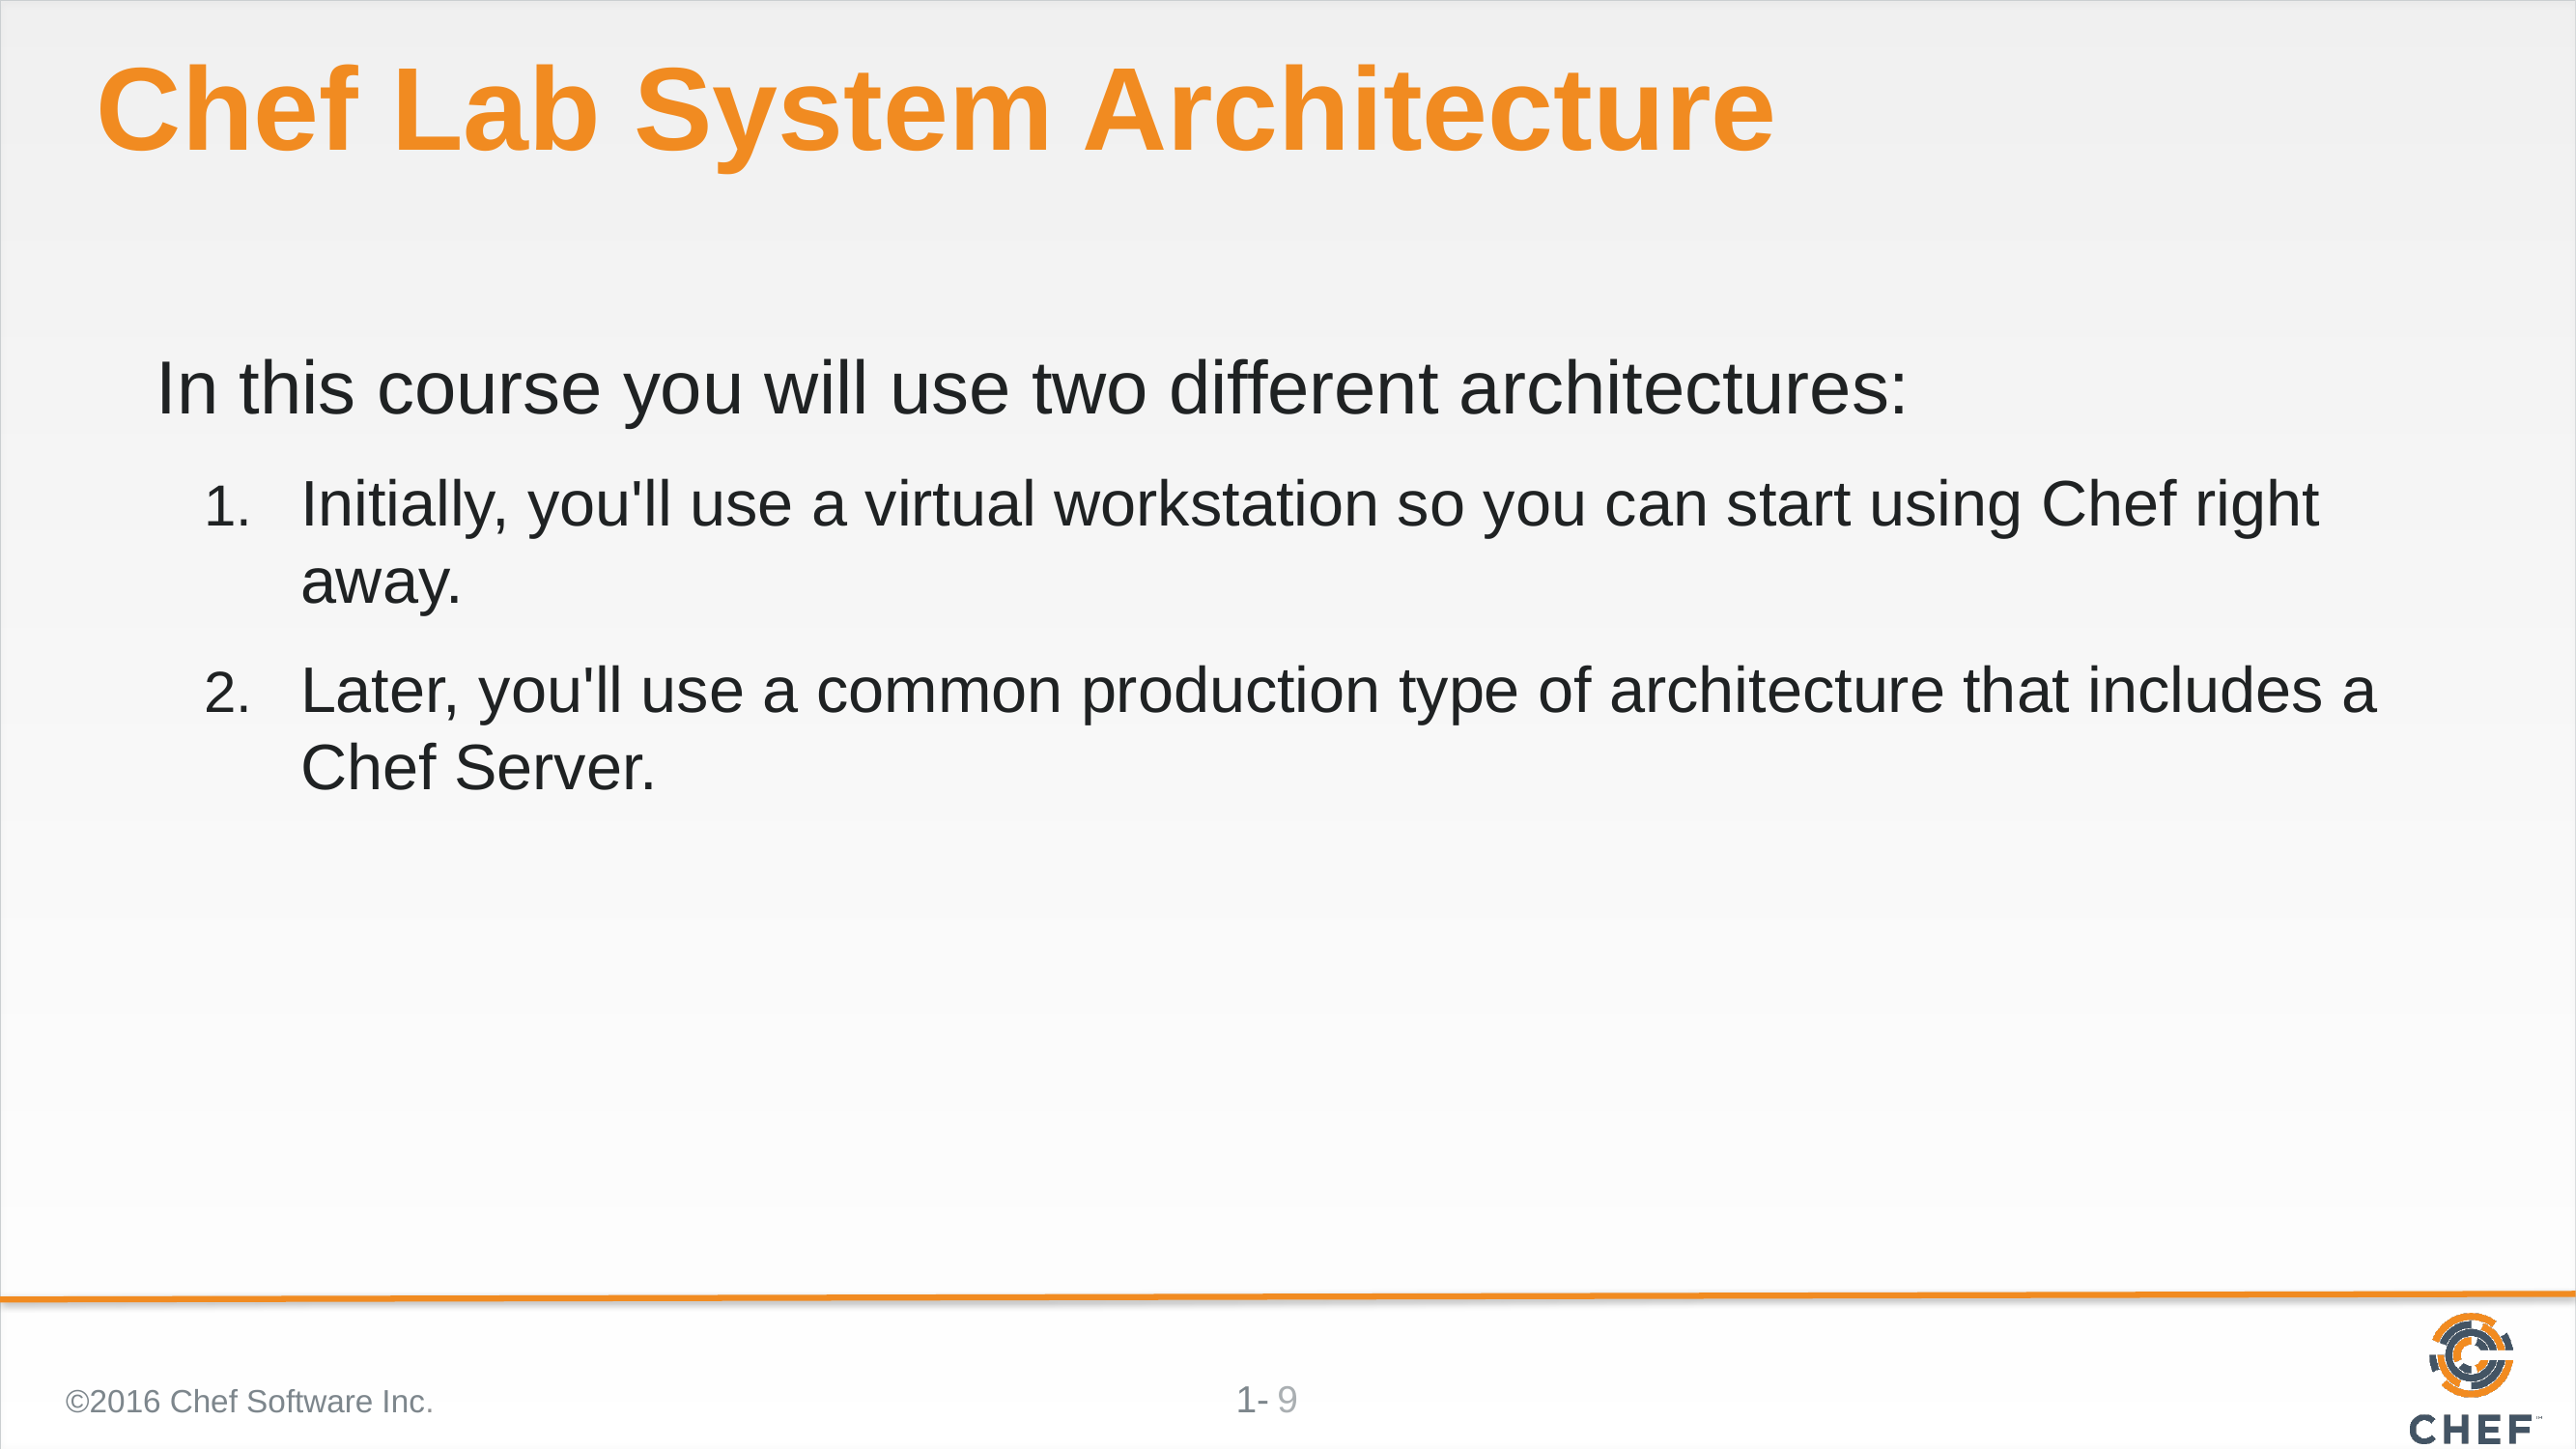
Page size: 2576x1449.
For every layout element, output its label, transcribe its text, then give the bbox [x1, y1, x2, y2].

list In this course you will use two different architectures: Initially, you'll use a virtual workstation so you can start using Chef right away. Later, you'll use a common production type of architecture that includes a Chef Server. [107, 294, 2469, 1142]
picture [2399, 1297, 2550, 1449]
title Chef Lab System Architecture [96, 48, 2463, 180]
slide_number 9 [998, 1359, 1578, 1437]
footer ©2016 Chef Software Inc. [51, 1359, 952, 1440]
